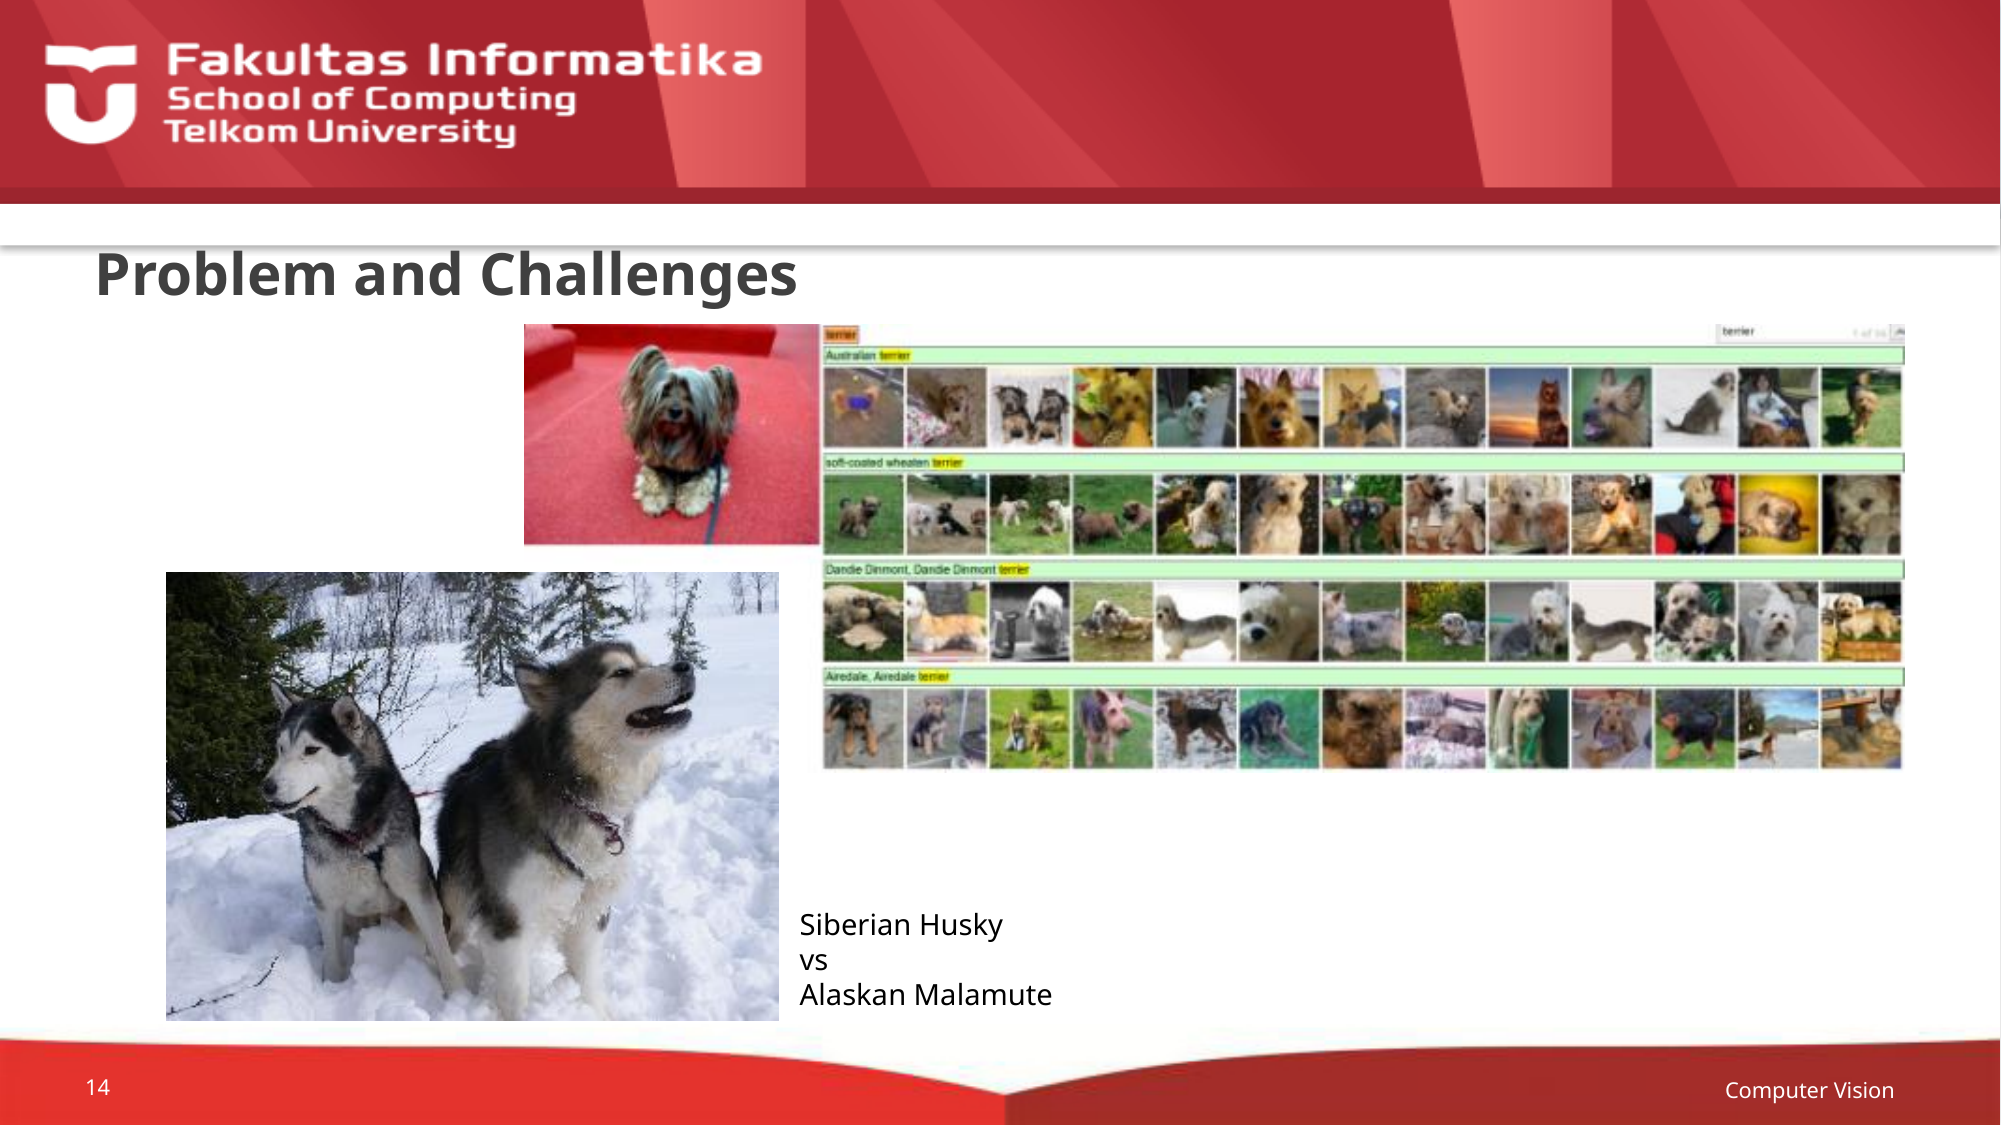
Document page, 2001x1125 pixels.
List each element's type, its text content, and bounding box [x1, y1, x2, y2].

title Problem and Challenges [79, 219, 1901, 325]
slide_number 14 [85, 1058, 164, 1119]
text_box Siberian Husky vs Alaskan Malamute [784, 899, 1100, 1019]
picture [166, 324, 1905, 1021]
list Computer Vision [1185, 1058, 1911, 1119]
picture [0, 0, 2001, 1125]
